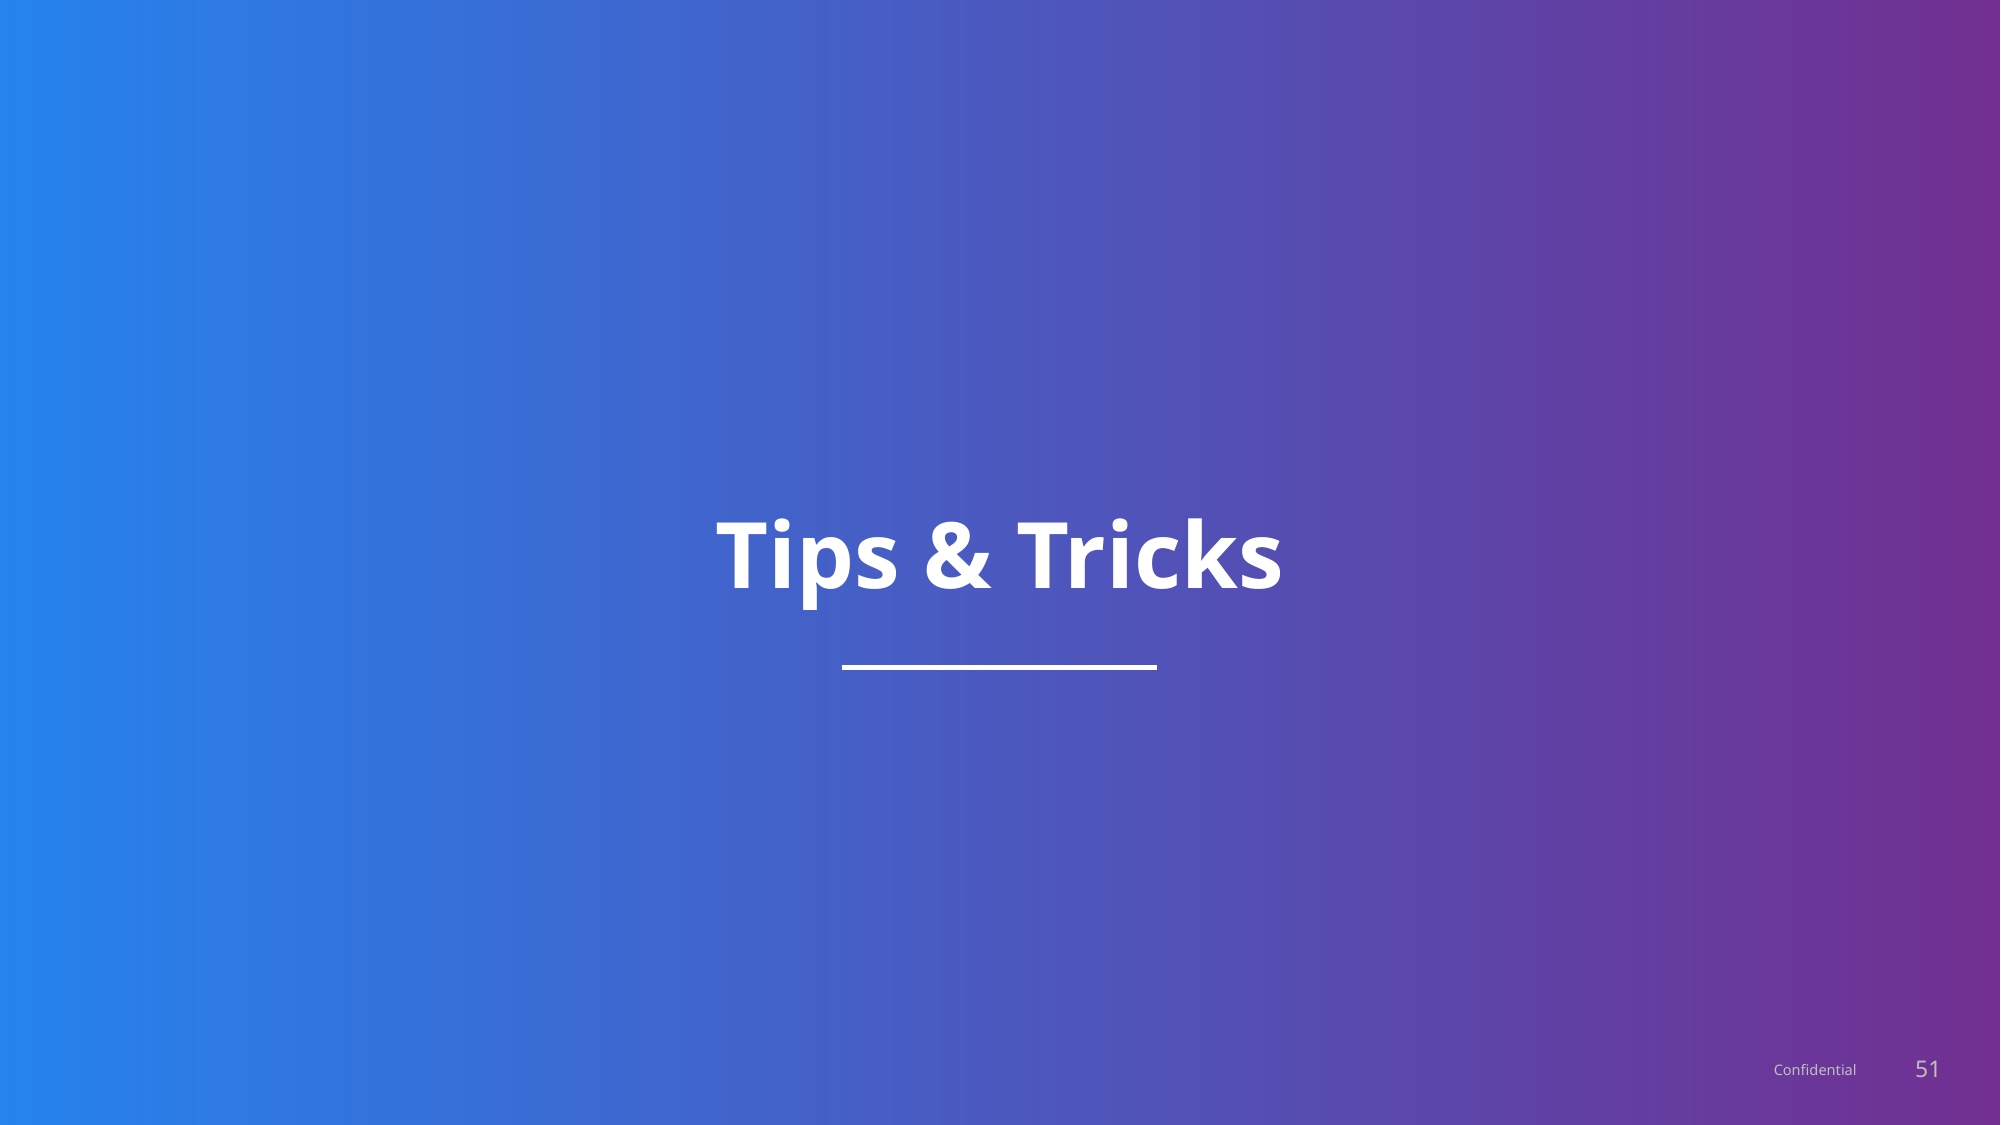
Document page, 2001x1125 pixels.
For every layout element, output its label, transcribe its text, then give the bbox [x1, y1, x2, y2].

title Tips & Tricks [137, 362, 1863, 615]
